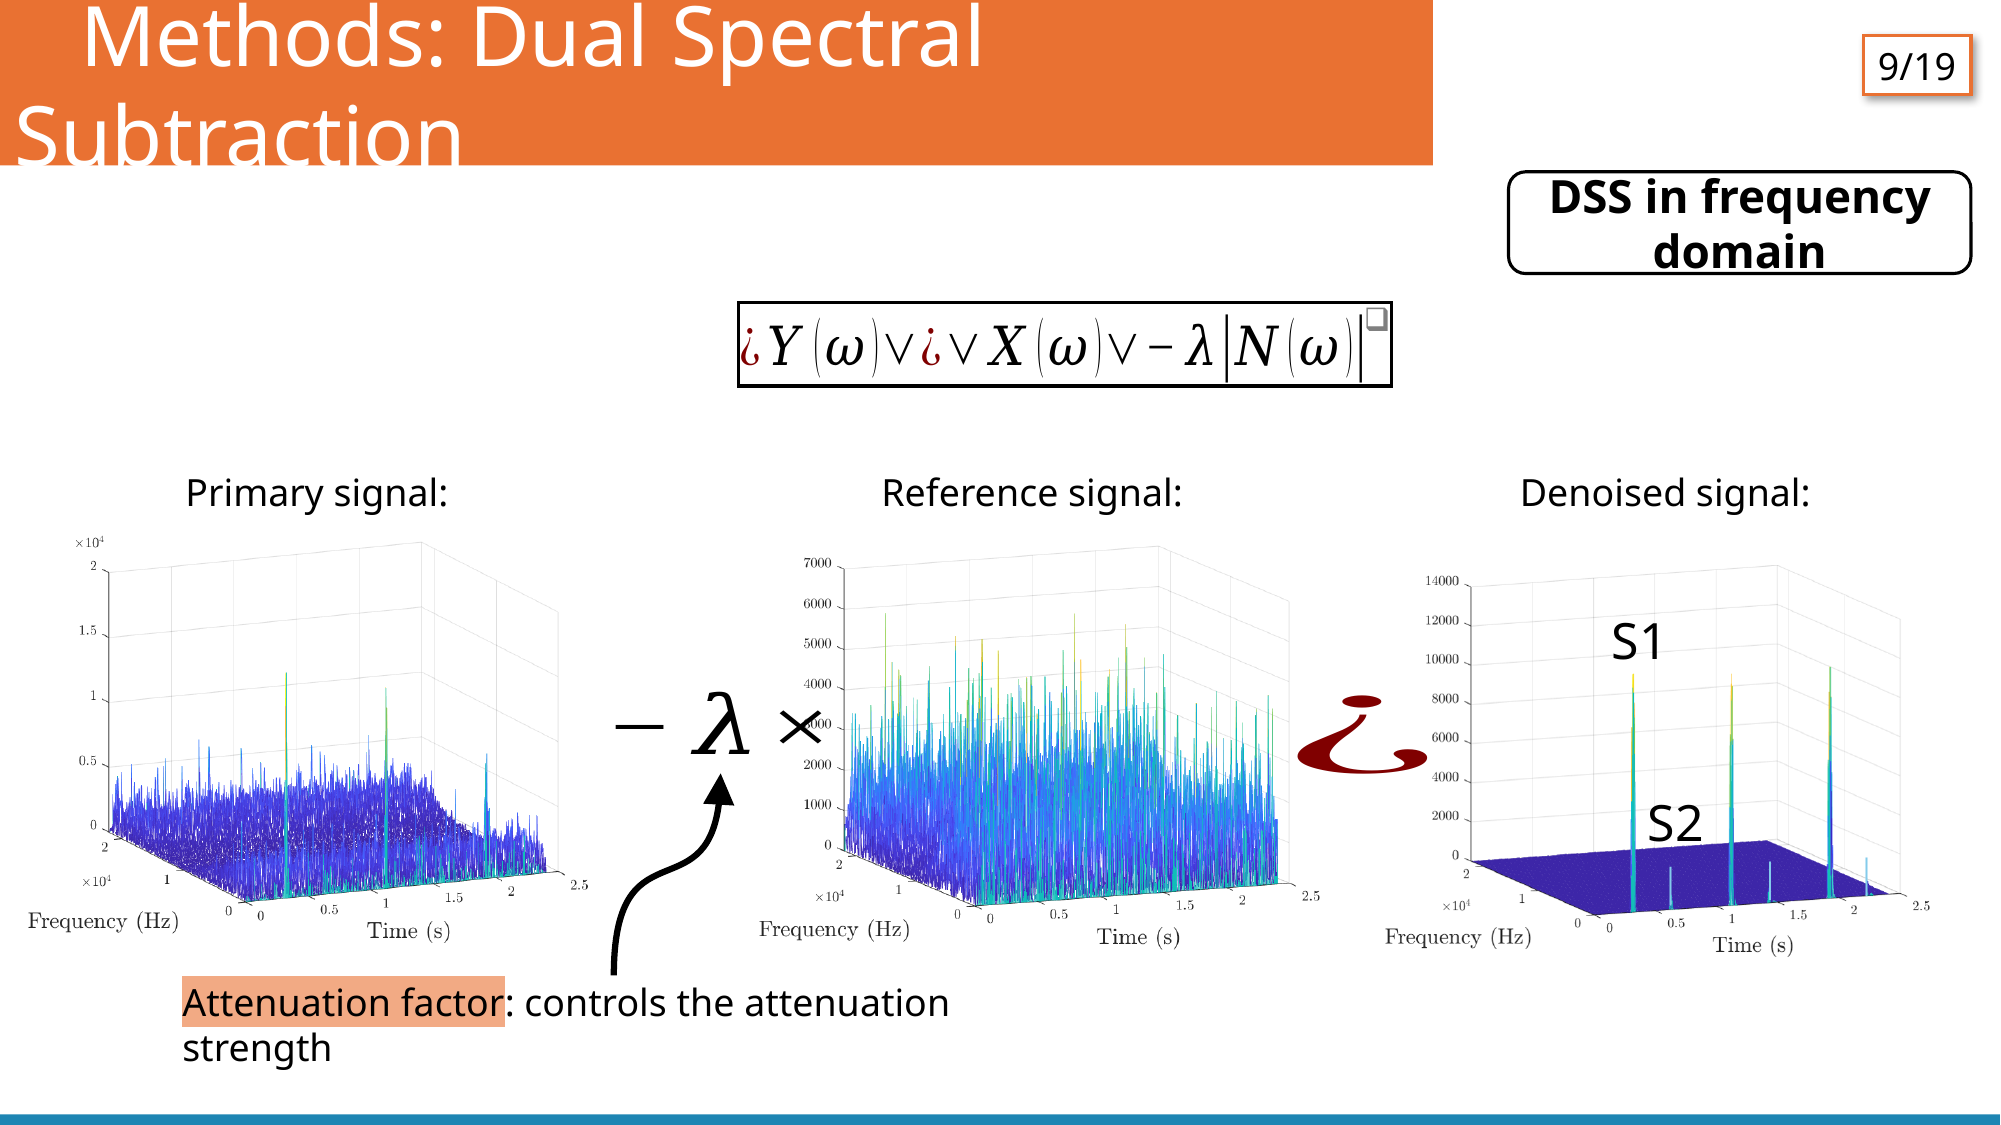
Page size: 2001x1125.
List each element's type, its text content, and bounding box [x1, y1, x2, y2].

picture [26, 508, 615, 951]
text_box [0, 1113, 2000, 1125]
text_box 9/19 [1862, 34, 1973, 96]
text_box Methods: Dual Spectral Subtraction [0, 0, 1434, 167]
picture [1376, 564, 1941, 963]
text_box Attenuation factor: controls the attenuation strength [161, 973, 1067, 1074]
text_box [565, 820, 769, 929]
picture [757, 512, 1345, 954]
text_box DSS in frequency domain [1506, 170, 1973, 276]
